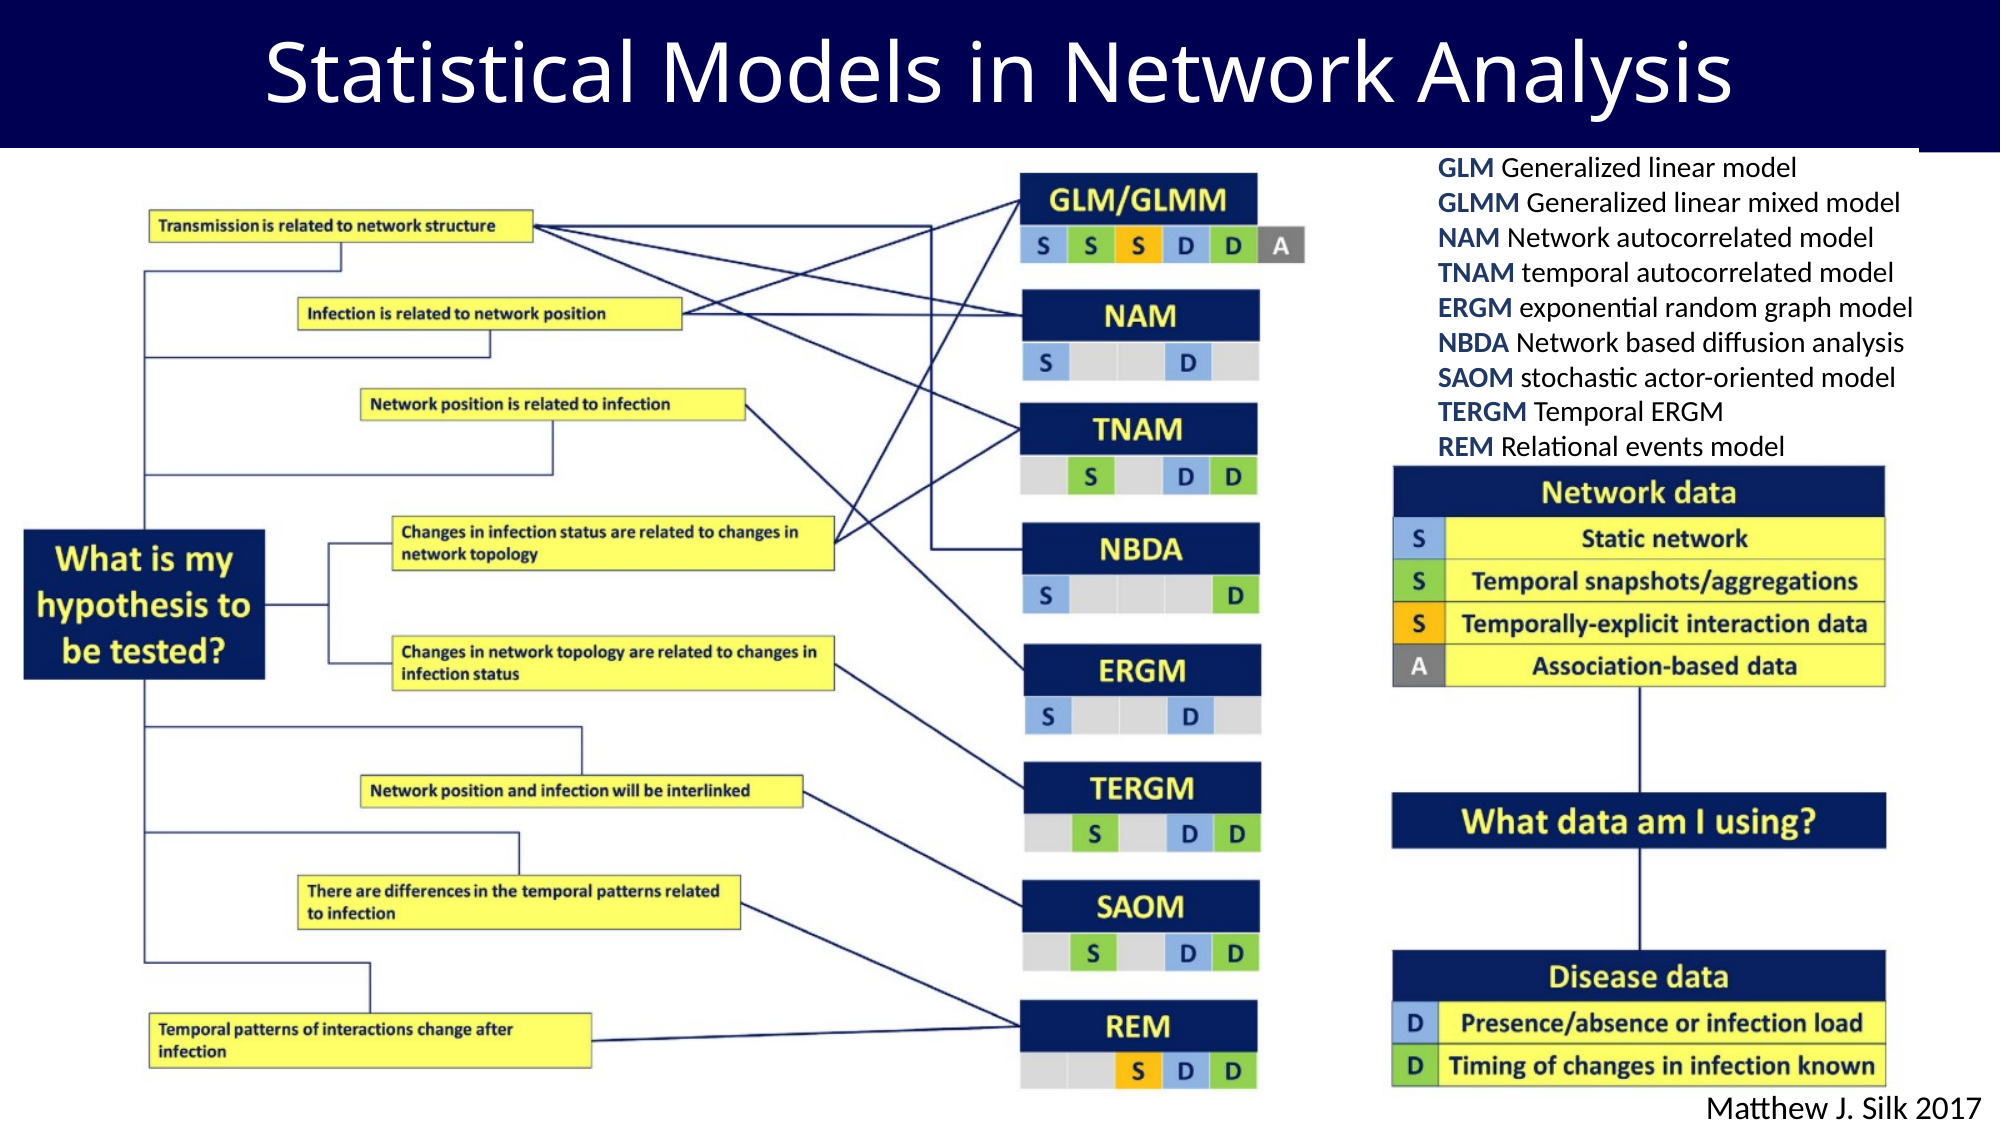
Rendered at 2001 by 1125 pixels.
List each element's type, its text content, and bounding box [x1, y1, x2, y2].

picture [0, 148, 1919, 1099]
text_box GLM Generalized linear model GLMM Generalized linear mixed model NAM Network autocorrelated model TNAM temporal autocorrelated model ERGM exponential random graph model NBDA Network based diffusion analysis SAOM stochastic actor-oriented model TERGM Temporal ERGM REM Relational events model [1423, 140, 1929, 471]
text_box Matthew J. Silk 2017 [1690, 1078, 1998, 1125]
text_box Statistical Models in Network Analysis [0, 0, 2000, 153]
